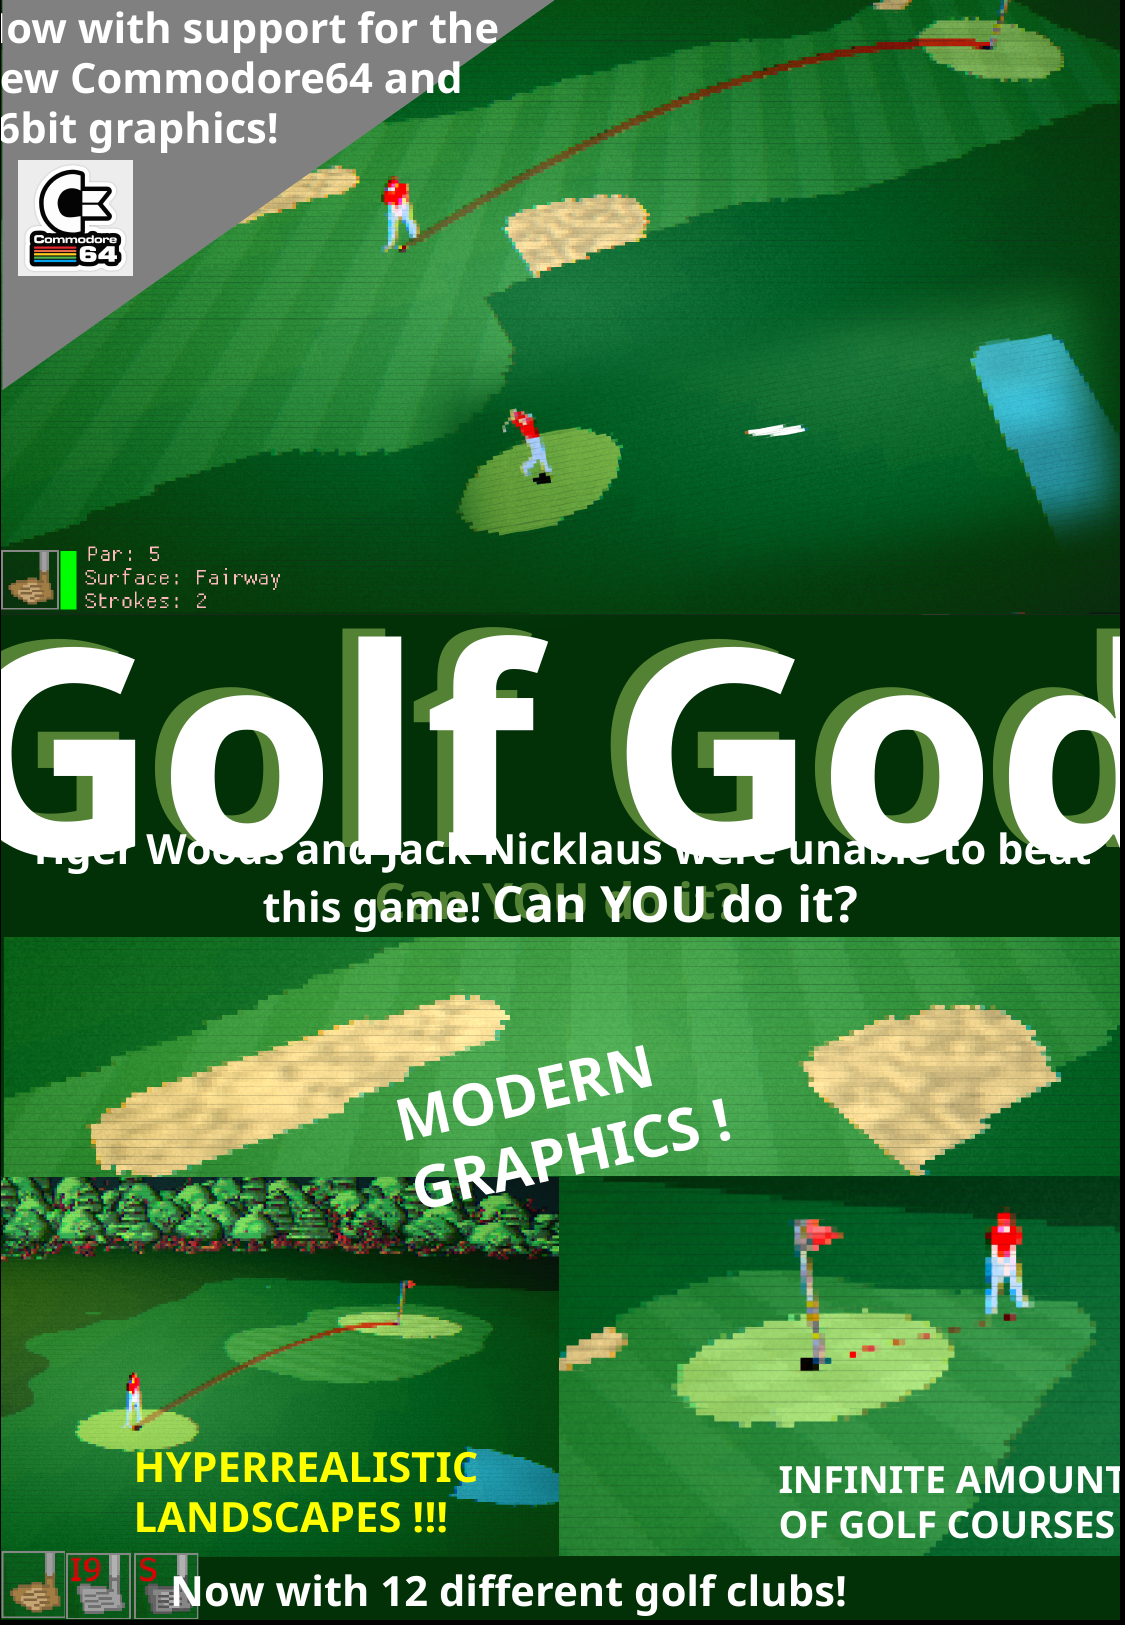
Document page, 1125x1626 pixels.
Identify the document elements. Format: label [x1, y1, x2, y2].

text_box [0, 0, 1125, 1625]
